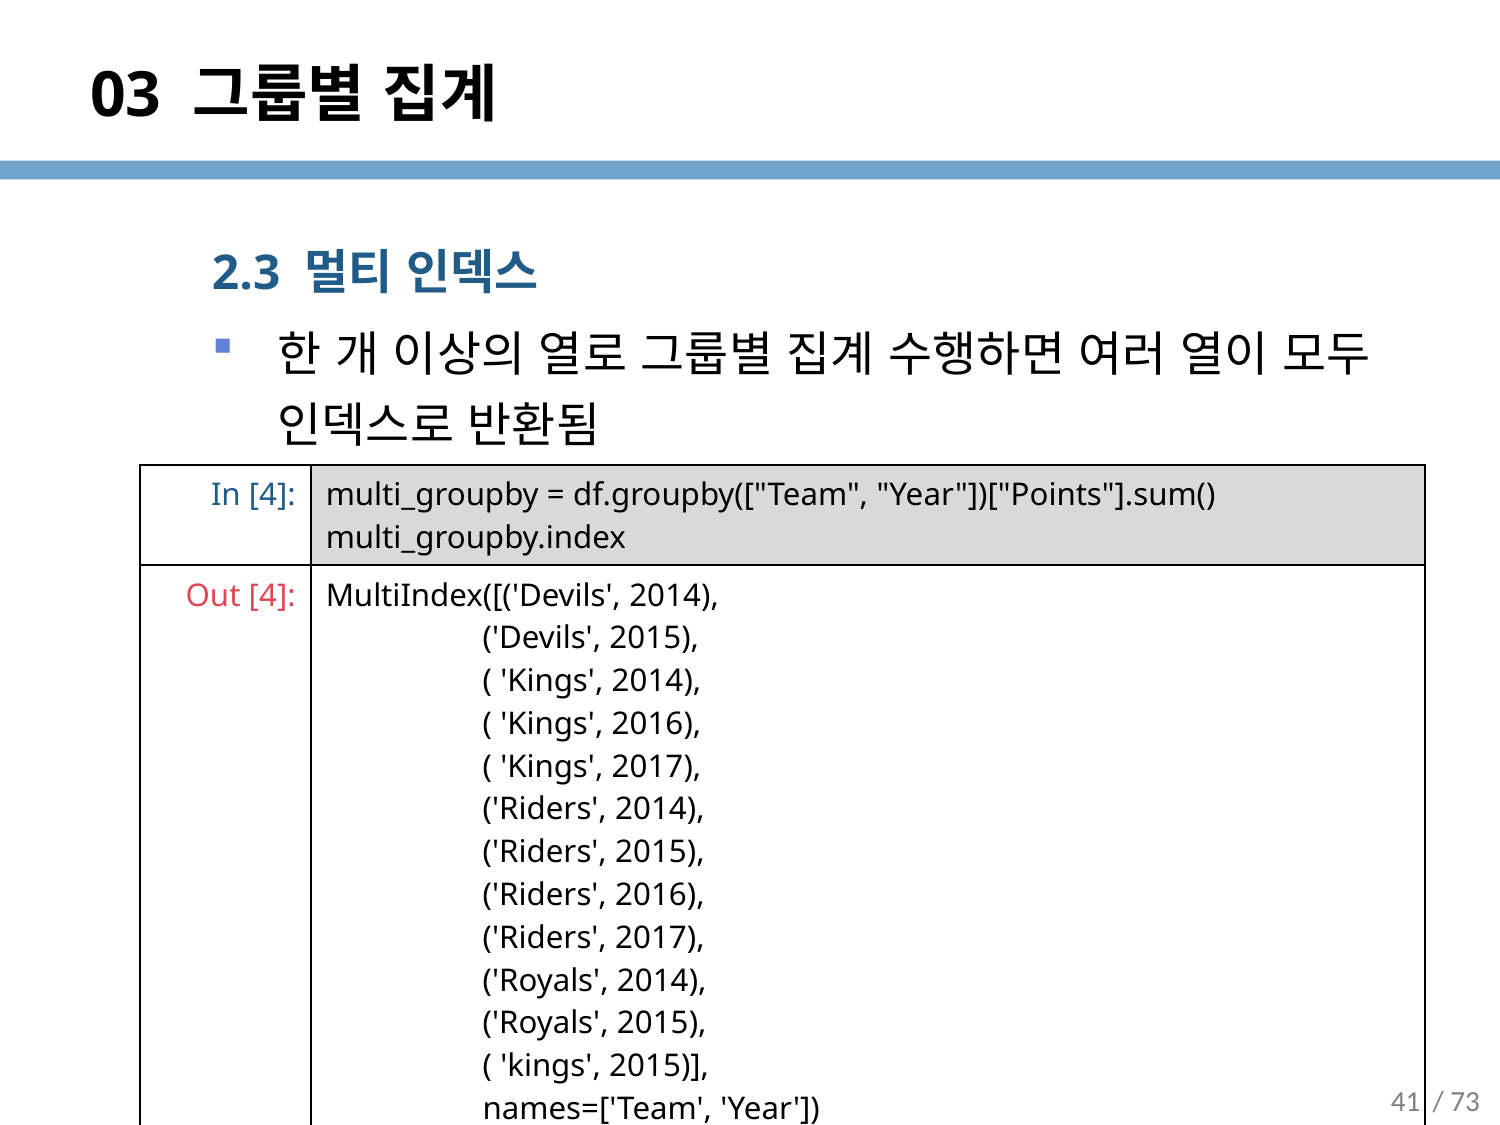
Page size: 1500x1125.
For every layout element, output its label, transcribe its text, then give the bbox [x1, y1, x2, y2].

list 2.3 멀티 인덱스 한 개 이상의 열로 그룹별 집계 수행하면 여러 열이 모두 인덱스로 반환됨 [75, 219, 1425, 1066]
table_cell Out [4]: [141, 566, 310, 1125]
table_header multi_groupby = df.groupby(["Team", "Year"])["Points"].sum() multi_groupby.index [312, 466, 1424, 564]
table_cell MultiIndex([('Devils', 2014), ('Devils', 2015), ( 'Kings', 2014), ( 'Kings', 2016), ( 'Kings', 2017), ('Riders', 2014), ('Riders', 2015), ('Riders', 2016), ('Riders', 2017), ('Royals', 2014), ('Royals', 2015), ( 'kings', 2015)], names=['Team', 'Year']) [312, 566, 1424, 1125]
table_header In [4]: [141, 466, 310, 564]
text_box / 73 [1459, 1070, 1500, 1125]
text_box 41 [1352, 1070, 1459, 1125]
title 03 그룹별 집계 [75, 45, 1250, 139]
